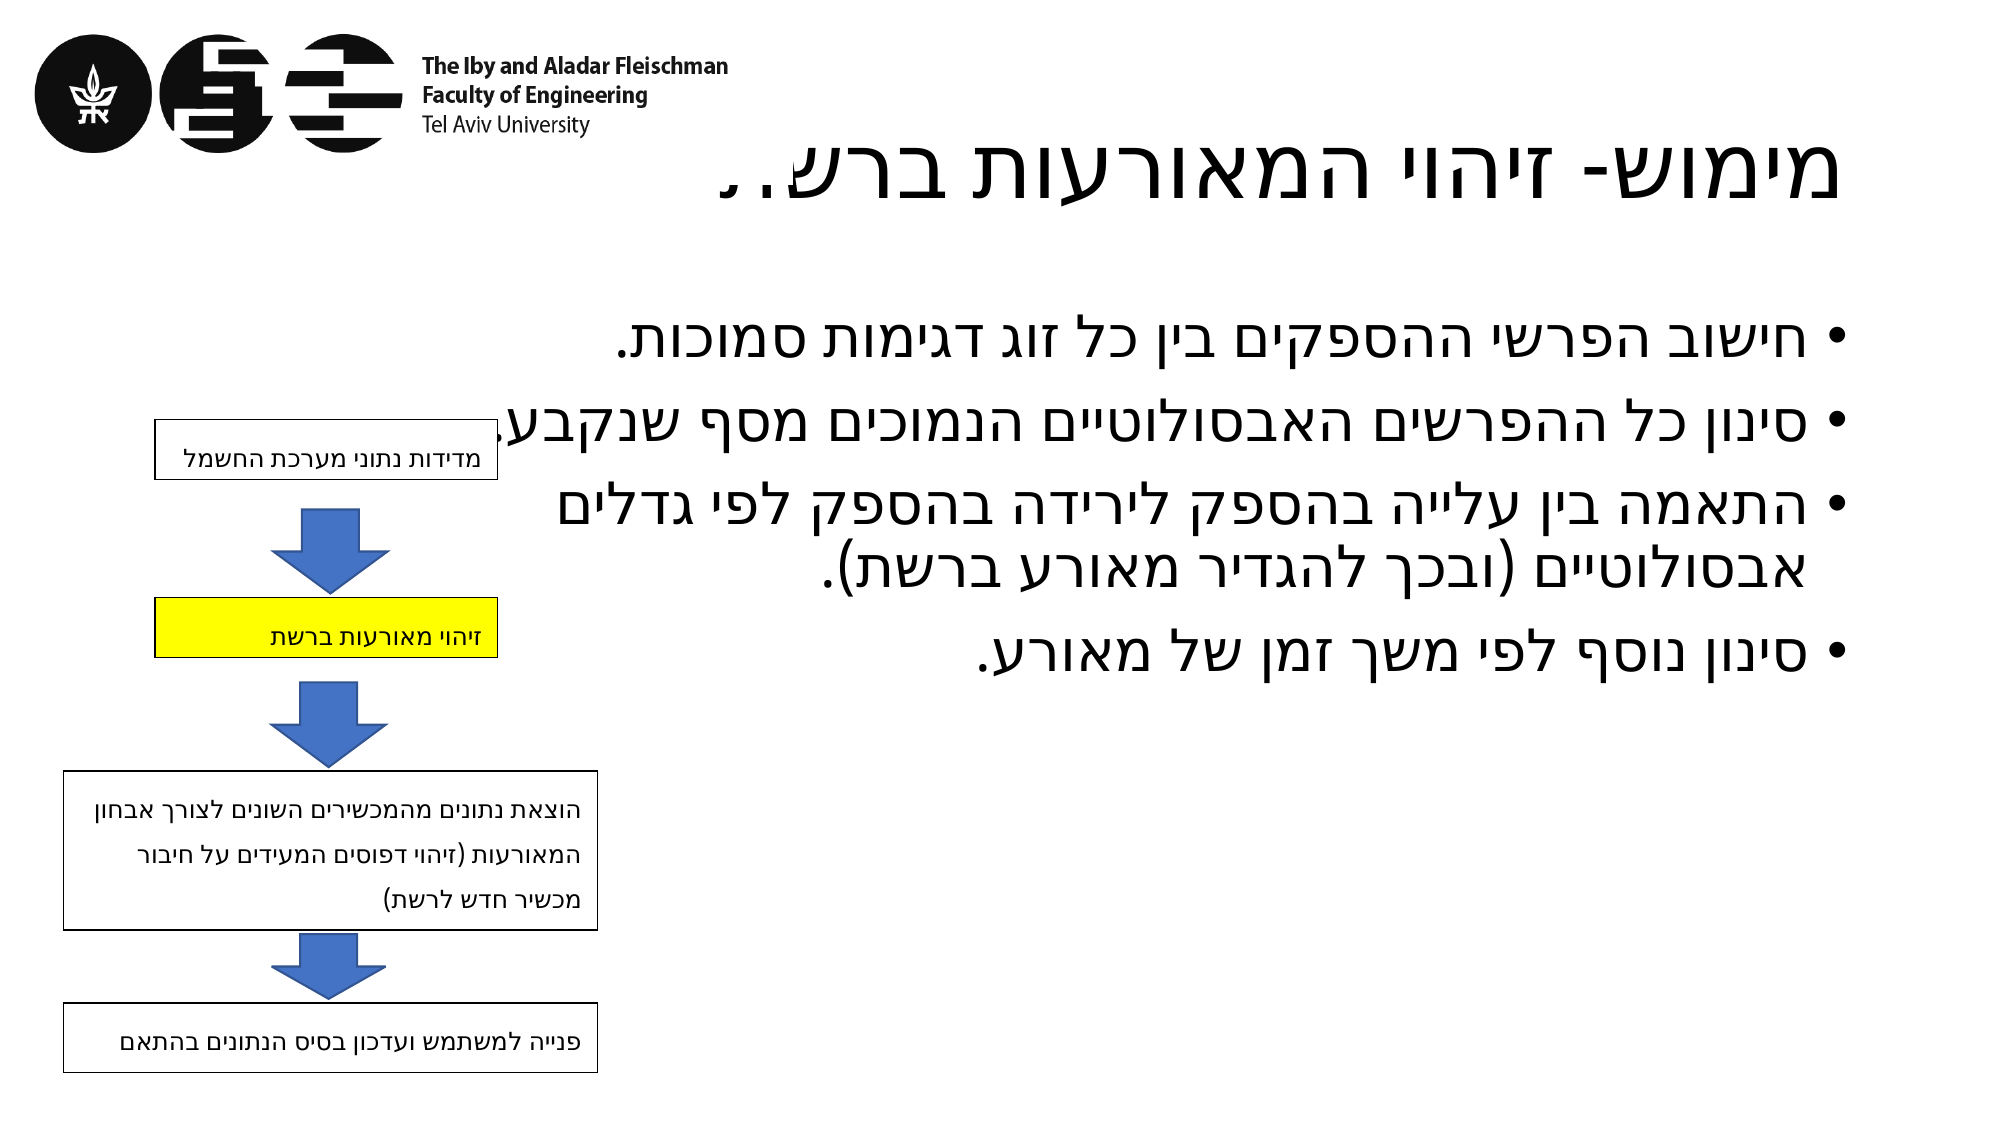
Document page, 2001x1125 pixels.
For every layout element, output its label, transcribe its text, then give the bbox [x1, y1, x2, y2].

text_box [63, 419, 598, 1073]
list חישוב הפרשי ההספקים בין כל זוג דגימות סמוכות. סינון כל ההפרשים האבסולוטיים הנמוכים מסף שנקבע. התאמה בין עלייה בהספק לירידה בהספק לפי גדלים אבסולוטיים (ובכך להגדיר מאורע ברשת). סינון נוסף לפי משך זמן של מאורע. [137, 299, 1863, 1014]
picture [0, 3, 793, 185]
title מימוש- זיהוי המאורעות ברשת [137, 59, 1863, 278]
